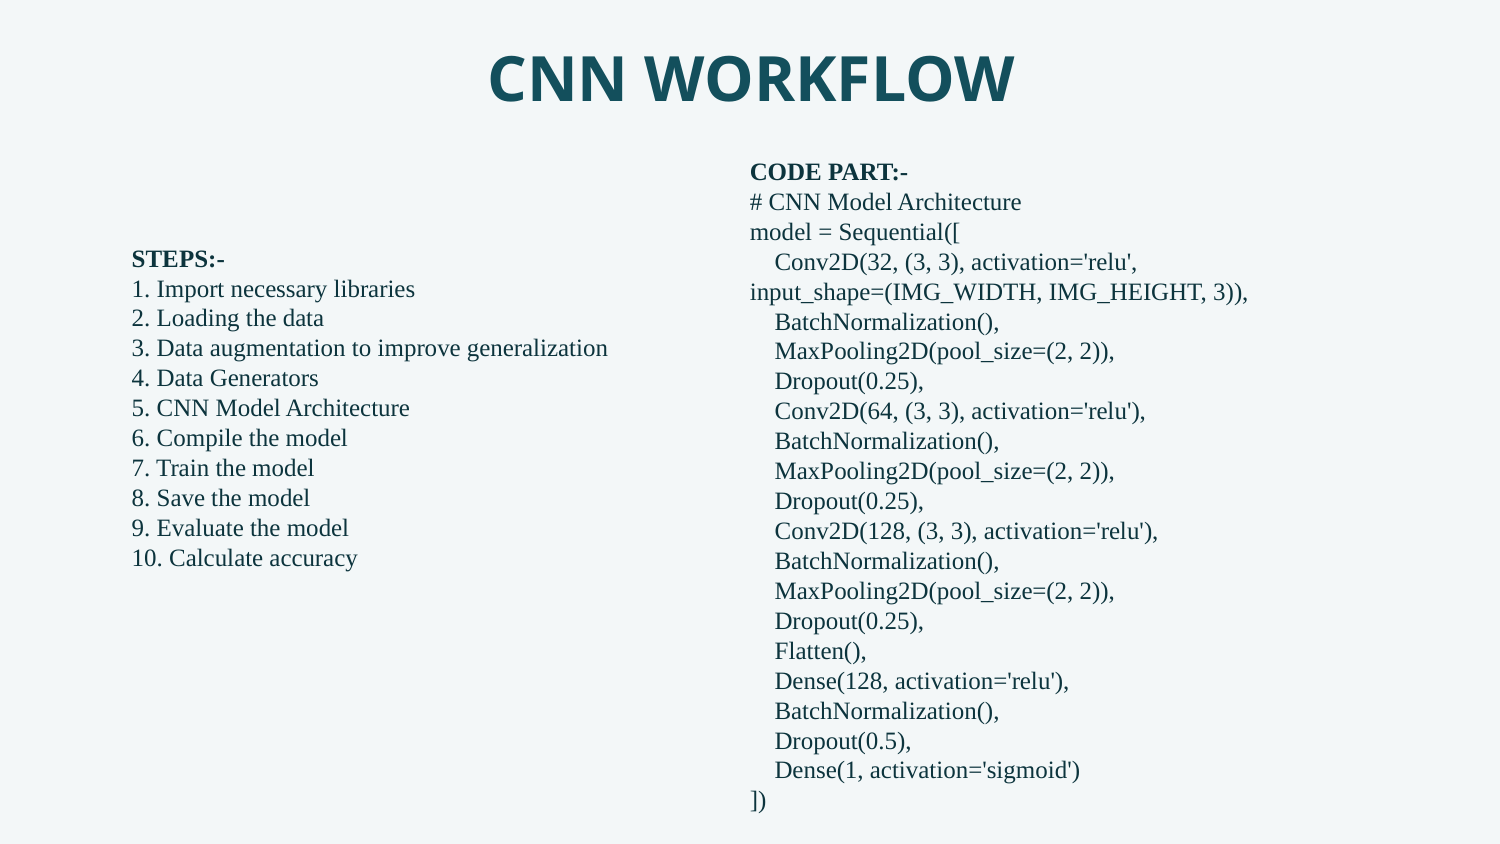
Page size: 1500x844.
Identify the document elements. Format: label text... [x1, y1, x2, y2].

text_box CNN WORKFLOW [71, 31, 1432, 126]
text_box STEPS:- 1. Import necessary libraries 2. Loading the data 3. Data augmentation to improve generalization 4. Data Generators 5. CNN Model Architecture 6. Compile the model 7. Train the model 8. Save the model 9. Evaluate the model 10. Calculate accuracy [116, 234, 726, 609]
text_box CODE PART:- # CNN Model Architecture model = Sequential([ Conv2D(32, (3, 3), activation='relu', input_shape=(IMG_WIDTH, IMG_HEIGHT, 3)), BatchNormalization(), MaxPooling2D(pool_size=(2, 2)), Dropout(0.25), Conv2D(64, (3, 3), activation='relu'), BatchNormalization(), MaxPooling2D(pool_size=(2, 2)), Dropout(0.25), Conv2D(128, (3, 3), activation='relu'), BatchNormalization(), MaxPooling2D(pool_size=(2, 2)), Dropout(0.25), Flatten(), Dense(128, activation='relu'), BatchNormalization(), Dropout(0.5), Dense(1, activation='sigmoid') ]) [734, 147, 1398, 822]
